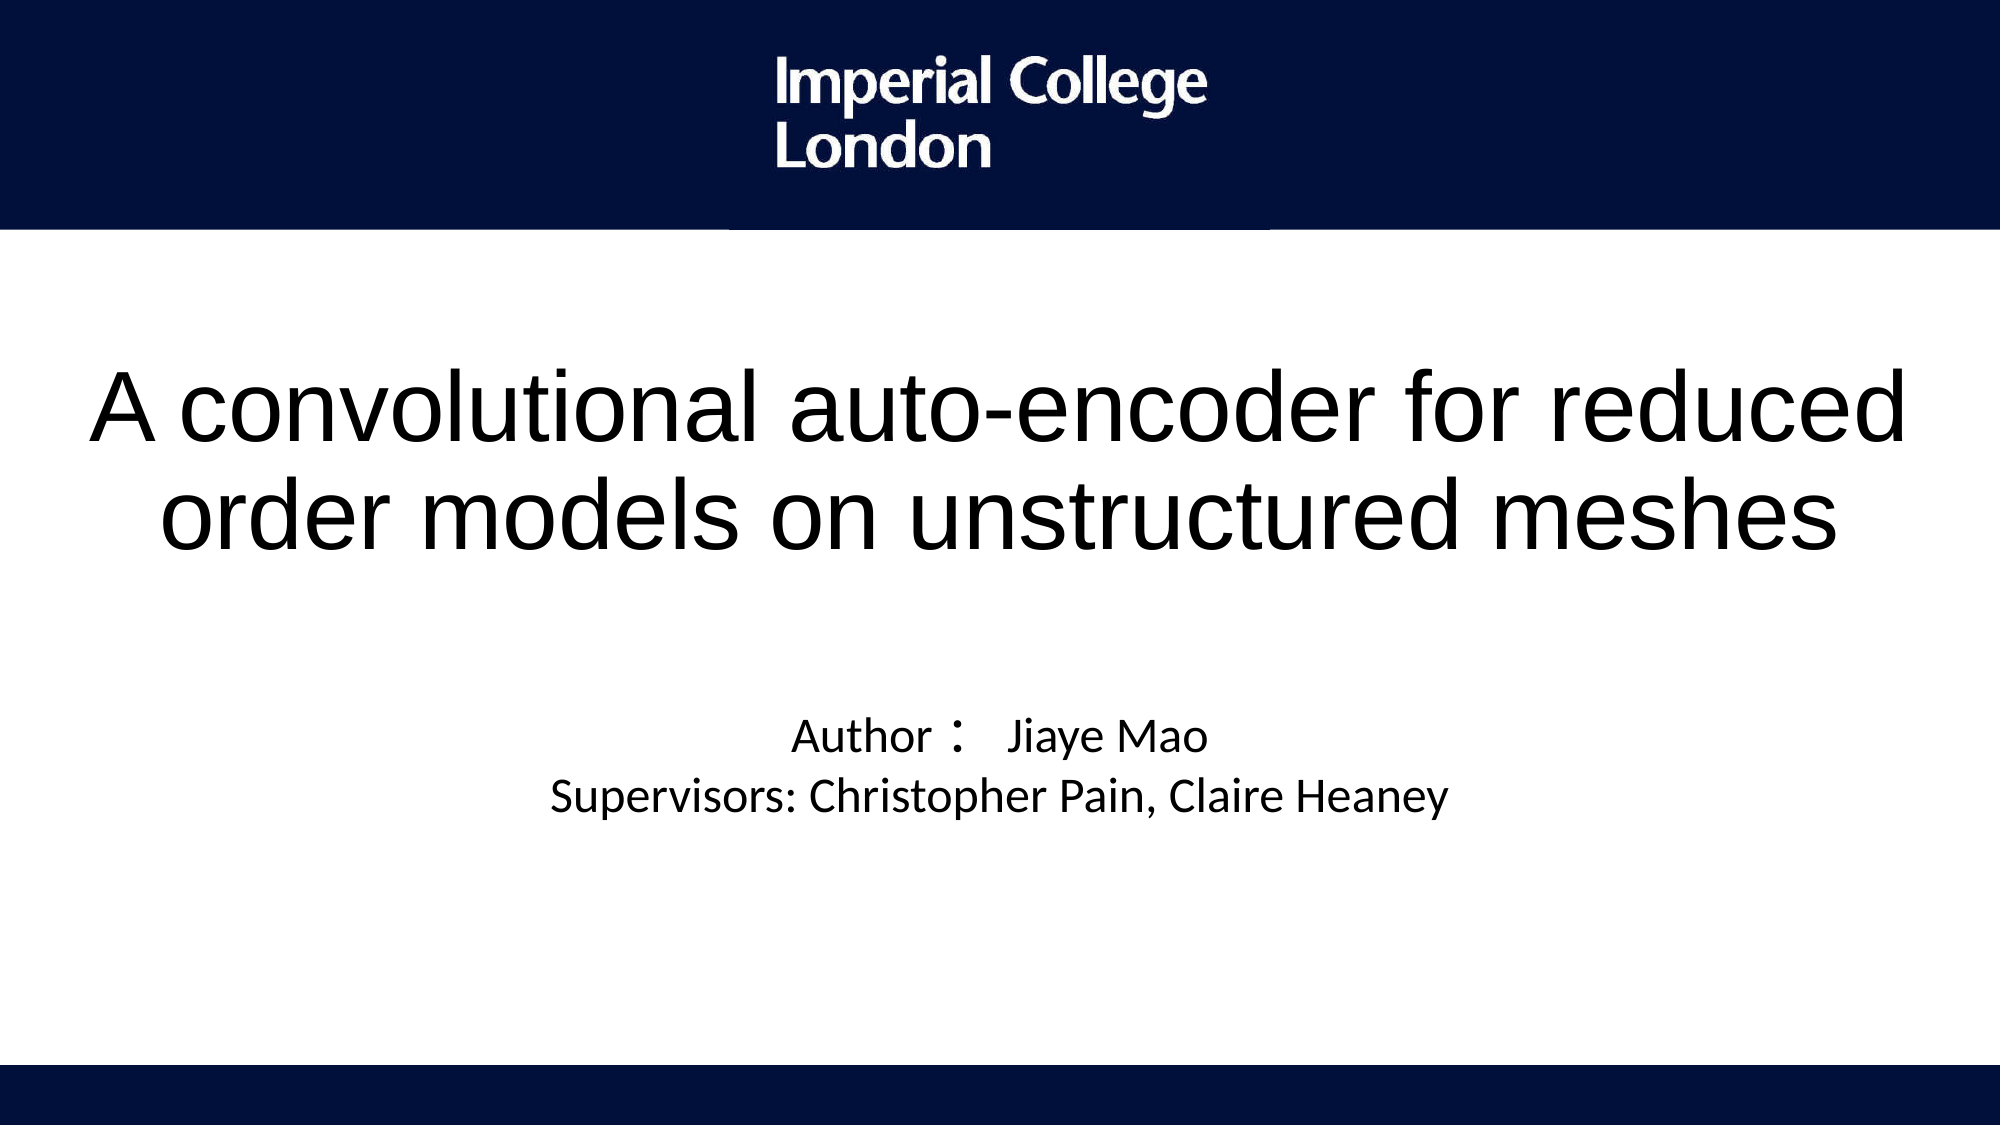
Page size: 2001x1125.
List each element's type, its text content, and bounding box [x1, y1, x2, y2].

subtitle Author：Jiaye Mao Supervisors: Christopher Pain, Claire Heaney [0, 515, 2000, 1039]
text_box [0, 1065, 2000, 1125]
picture [729, 0, 1271, 230]
text_box [0, 0, 727, 230]
title A convolutional auto-encoder for reduced order models on unstructured meshes [0, 245, 2000, 515]
text_box [1272, 0, 2000, 230]
